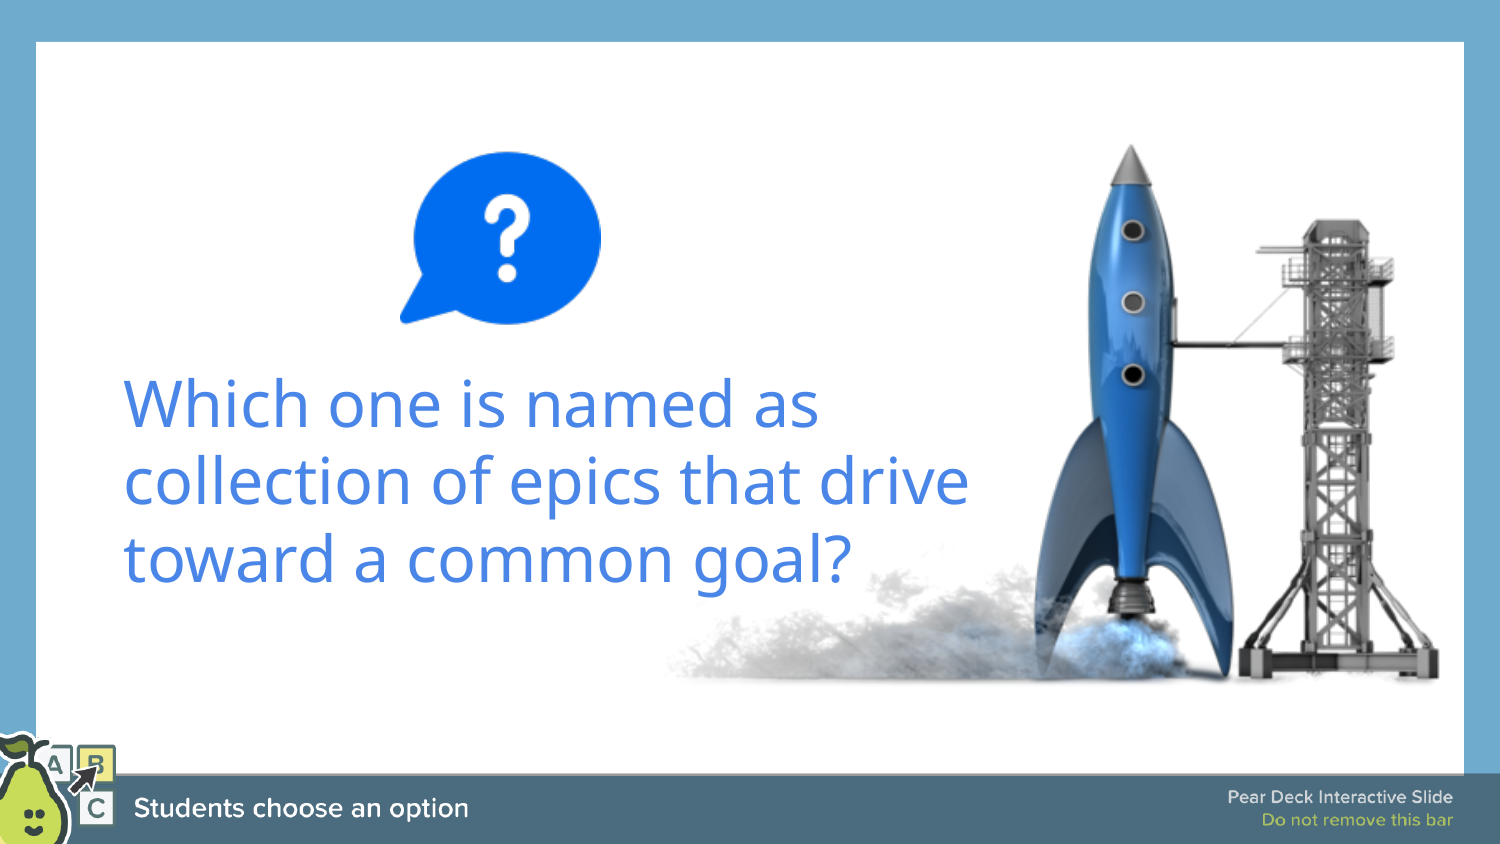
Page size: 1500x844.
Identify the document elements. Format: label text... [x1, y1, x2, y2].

picture [0, 105, 1500, 844]
picture [400, 138, 601, 340]
text_box Which one is named as collection of epics that drive toward a common goal? [109, 337, 624, 620]
text_box [36, 41, 1464, 724]
